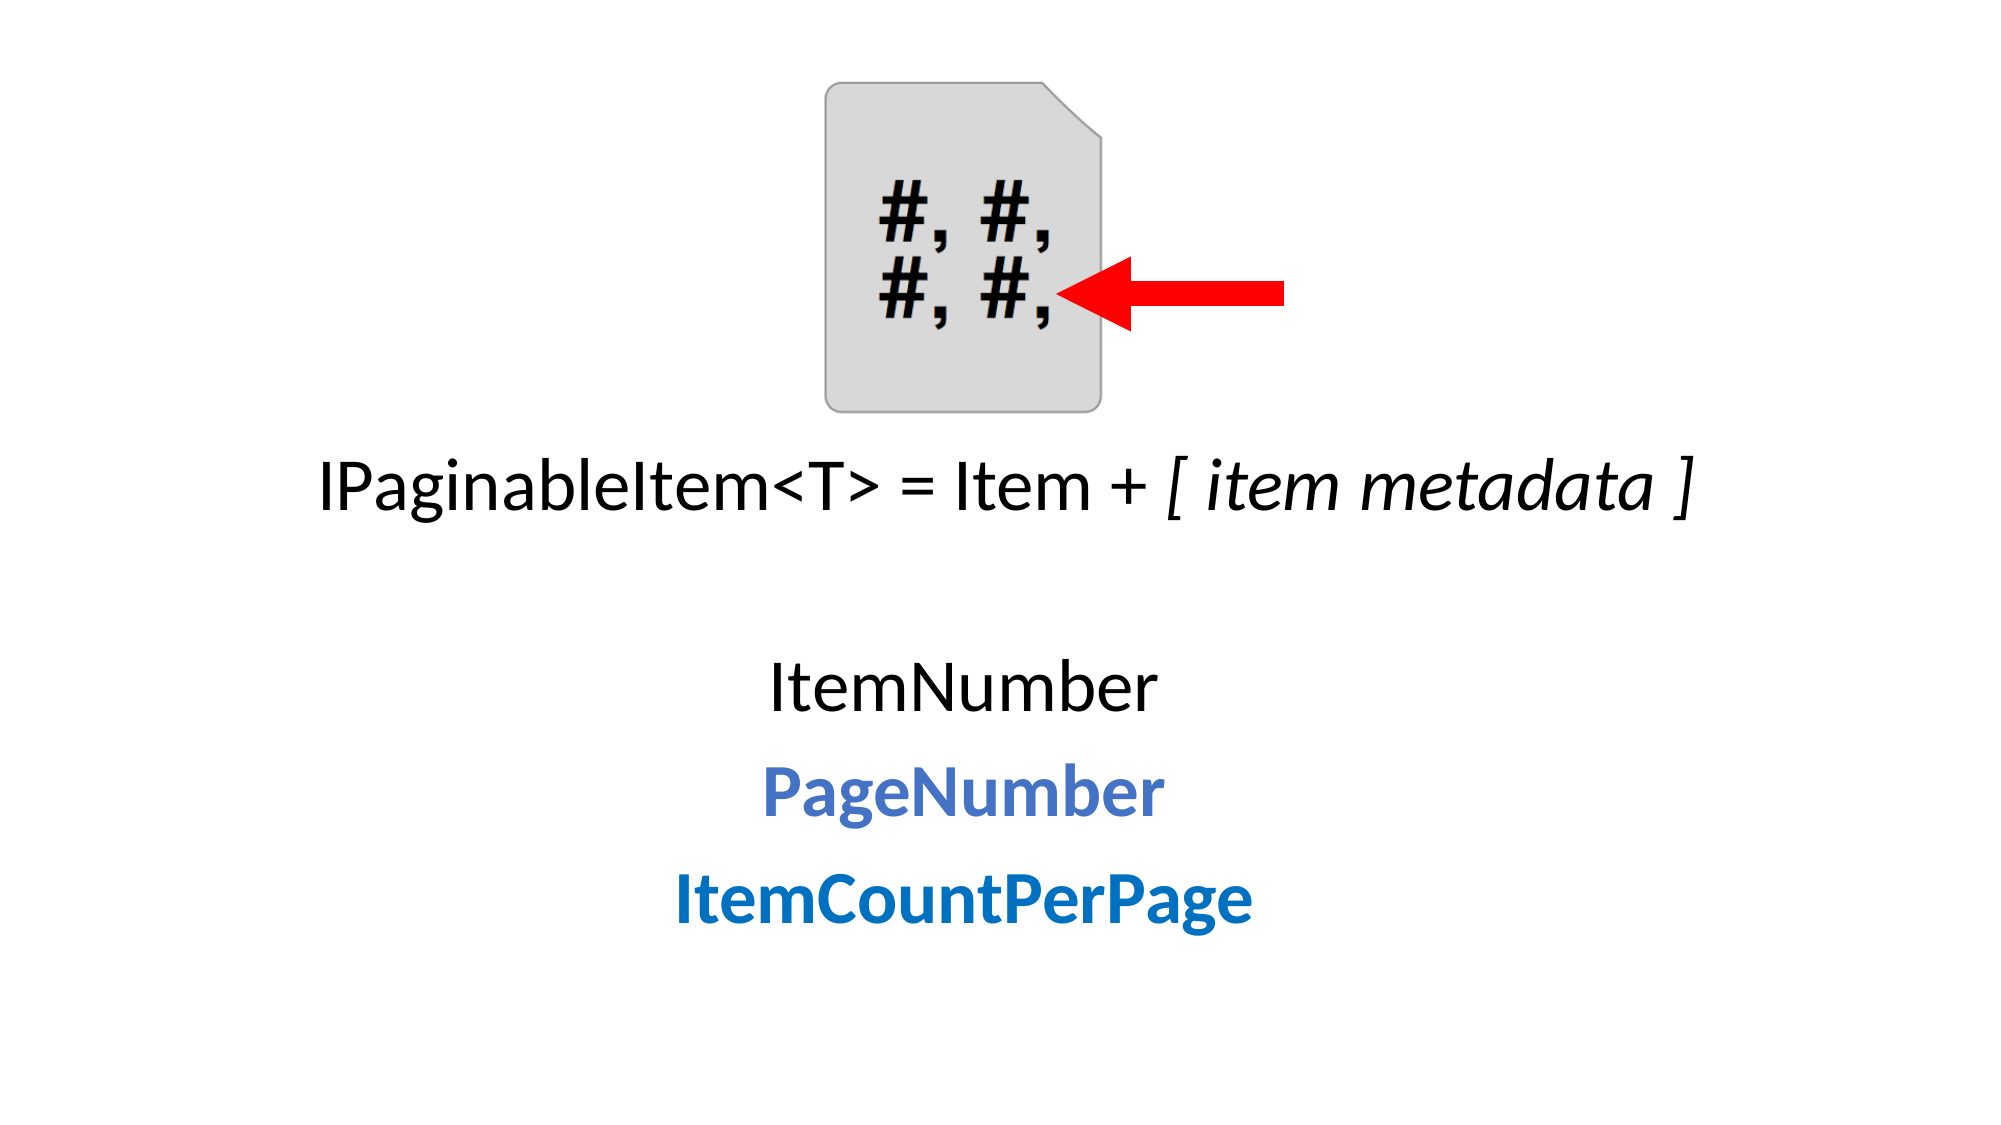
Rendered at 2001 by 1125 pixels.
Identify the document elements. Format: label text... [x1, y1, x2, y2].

text_box PageNumber [554, 734, 1376, 840]
text_box ItemCountPerPage [554, 840, 1376, 946]
text_box IPaginableItem<T> = Item + [ item metadata ] [95, 428, 1917, 534]
picture [812, 63, 1117, 427]
text_box ItemNumber [554, 628, 1376, 734]
